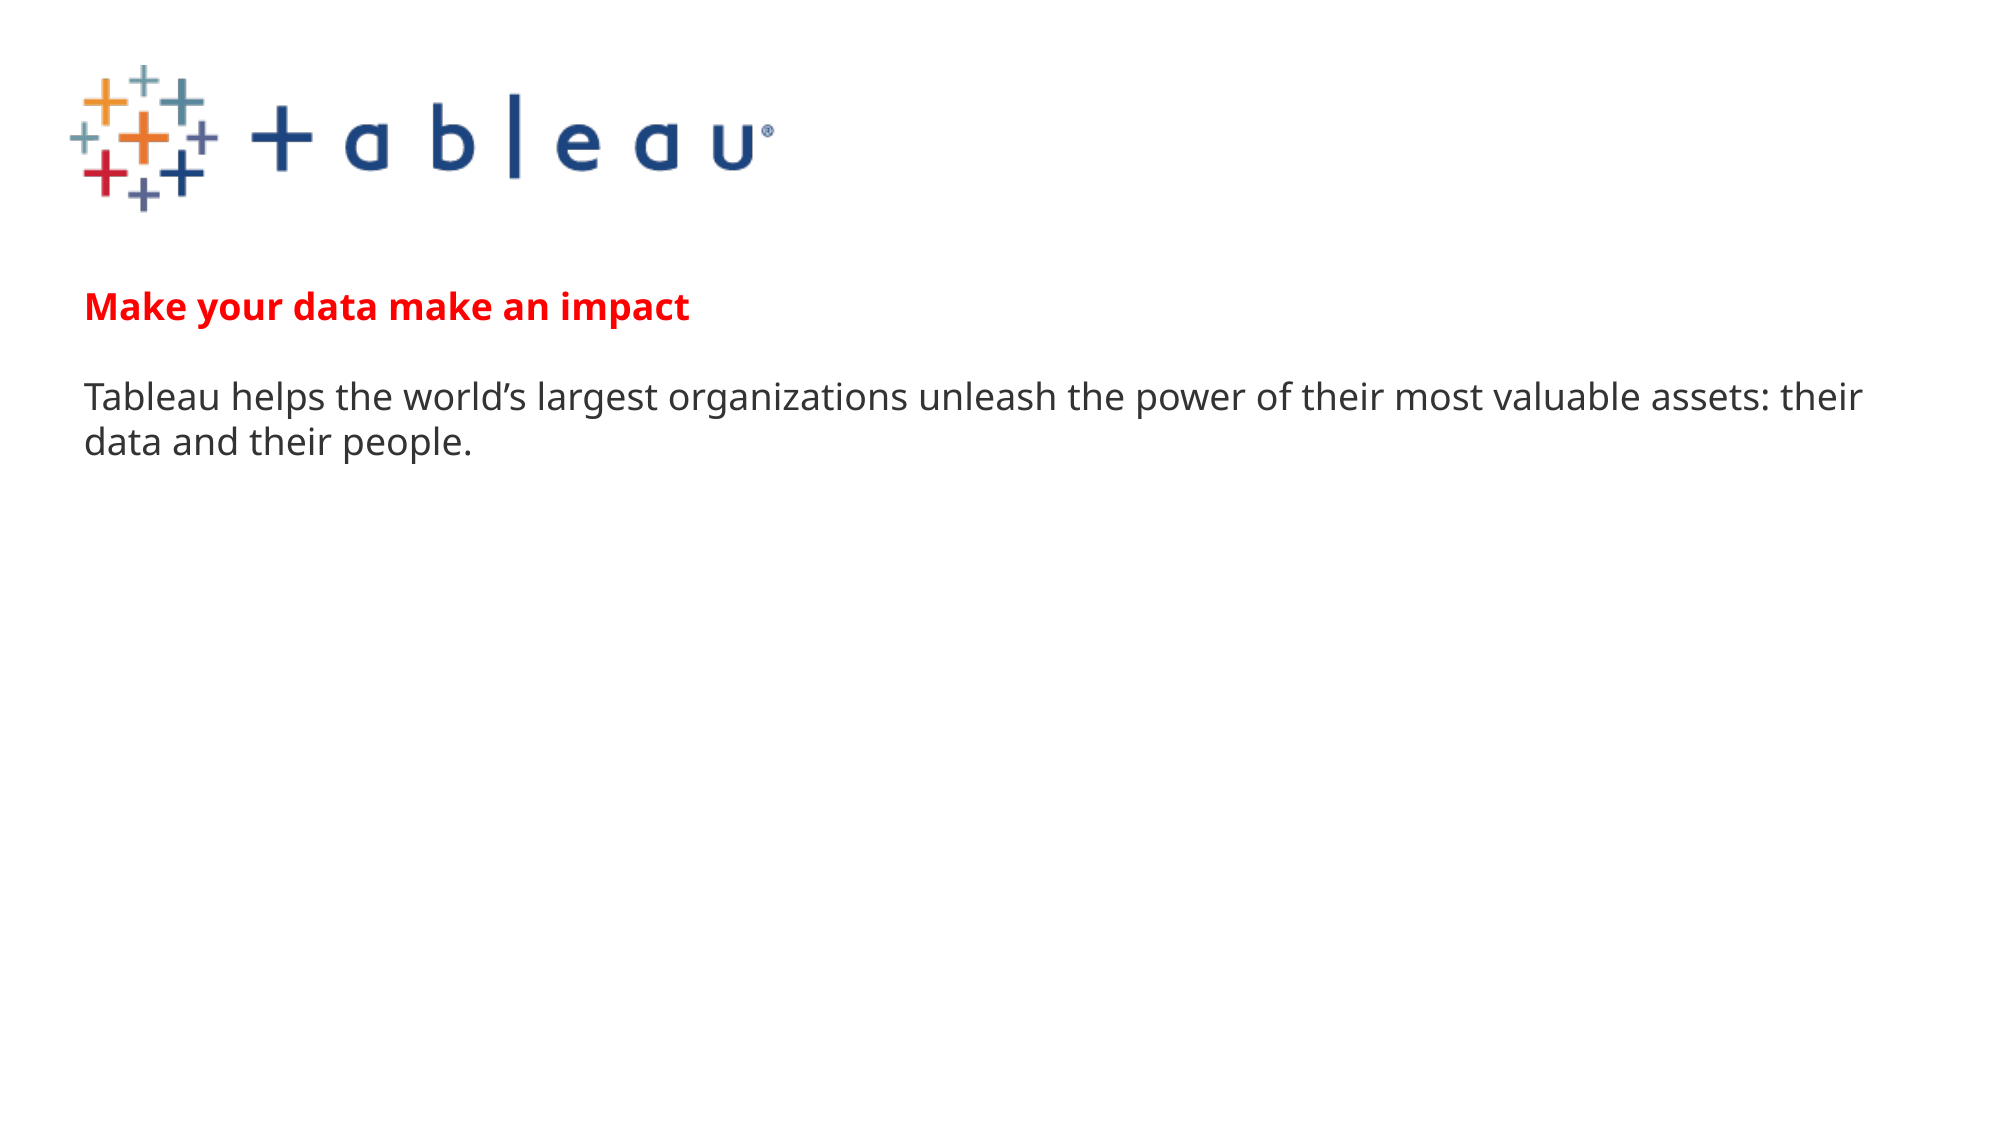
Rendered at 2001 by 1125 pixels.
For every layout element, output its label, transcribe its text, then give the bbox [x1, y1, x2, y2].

picture [69, 65, 776, 213]
text_box Make your data make an impact Tableau helps the world’s largest organizations unleash the power of their most valuable assets: their data and their people. [69, 275, 1930, 470]
